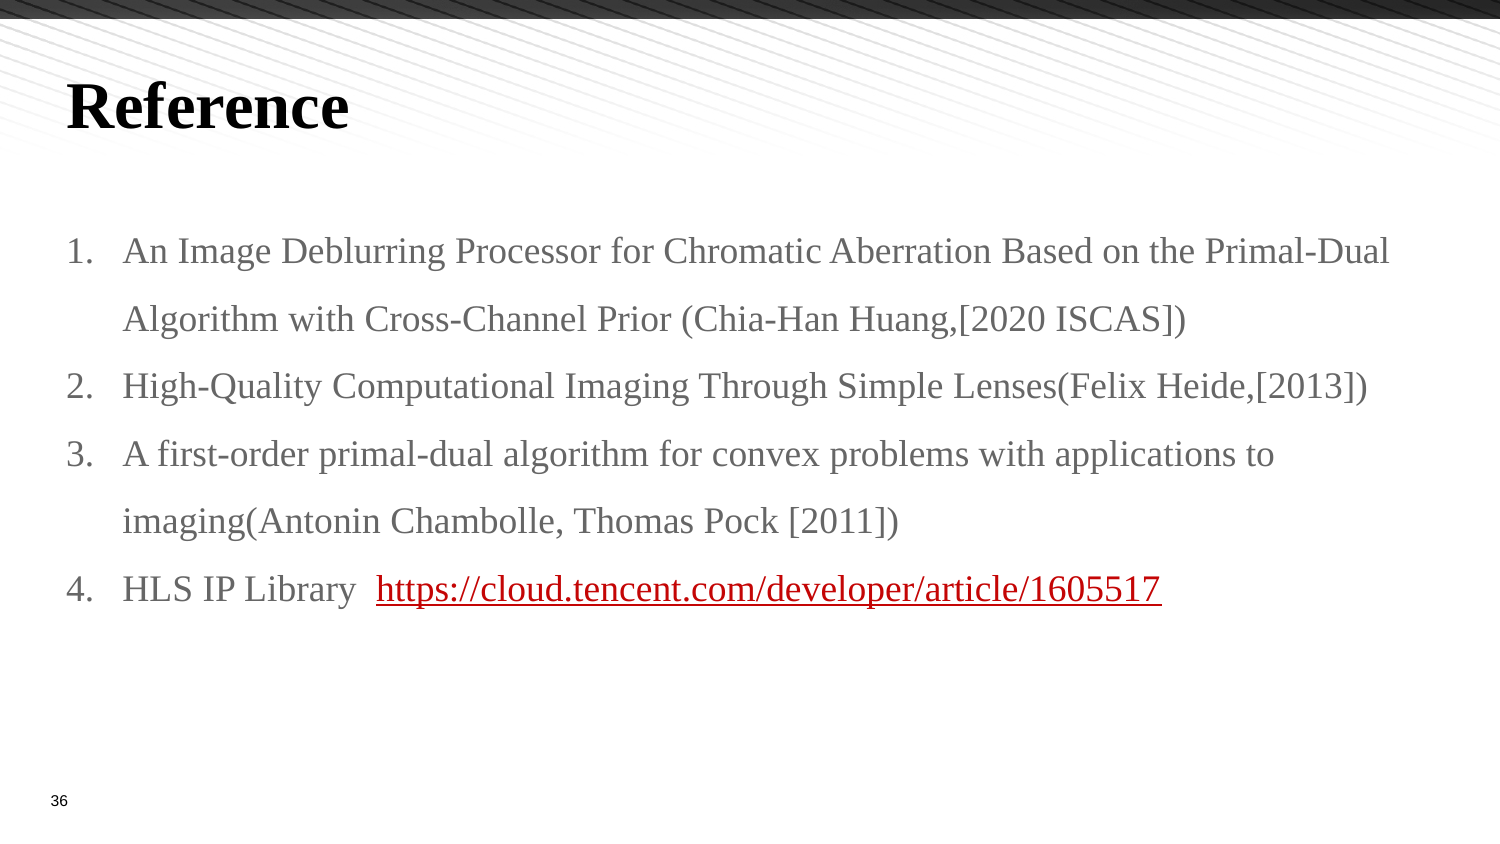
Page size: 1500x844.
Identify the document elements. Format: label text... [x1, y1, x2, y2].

list An Image Deblurring Processor for Chromatic Aberration Based on the Primal-Dual Algorithm with Cross-Channel Prior (Chia-Han Huang,[2020 ISCAS]) High-Quality Computational Imaging Through Simple Lenses(Felix Heide,[2013]) A first-order primal-dual algorithm for convex problems with applications to imaging(Antonin Chambolle, Thomas Pock [2011]) HLS IP Library https://cloud.tencent.com/developer/article/1605517 [51, 189, 1449, 750]
title Reference [51, 47, 1449, 142]
picture [0, 0, 1500, 844]
